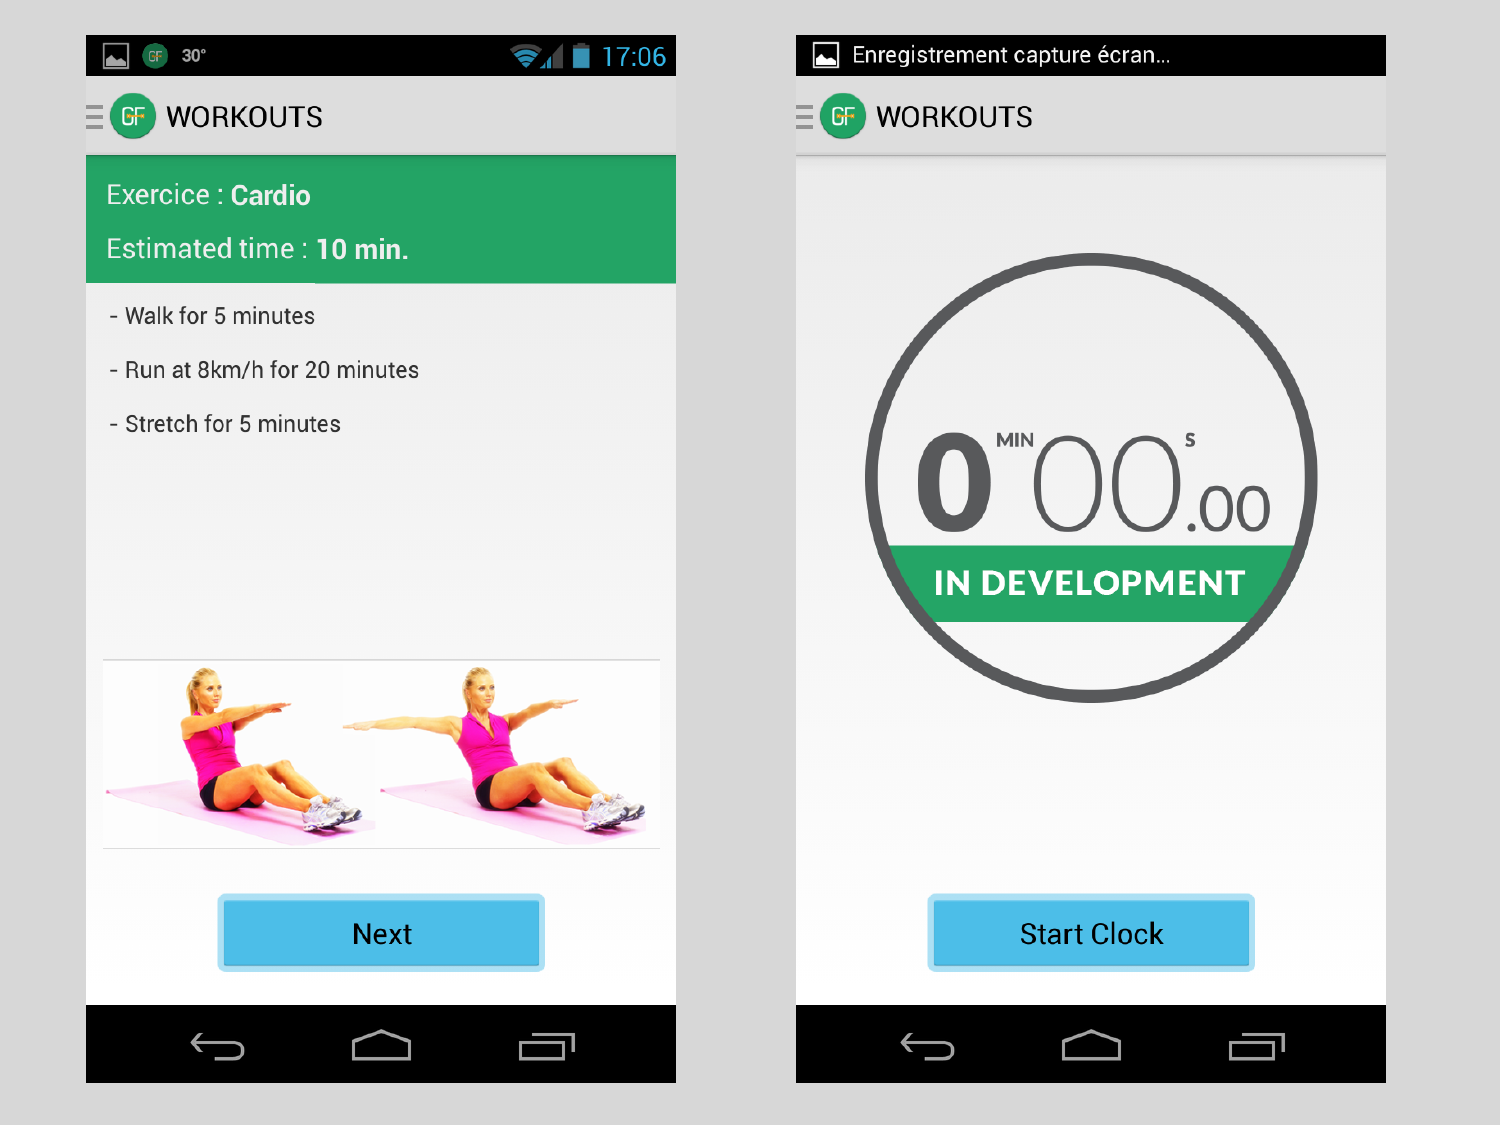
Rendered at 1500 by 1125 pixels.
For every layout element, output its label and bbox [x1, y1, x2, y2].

picture [86, 34, 676, 1083]
picture [796, 34, 1386, 1083]
